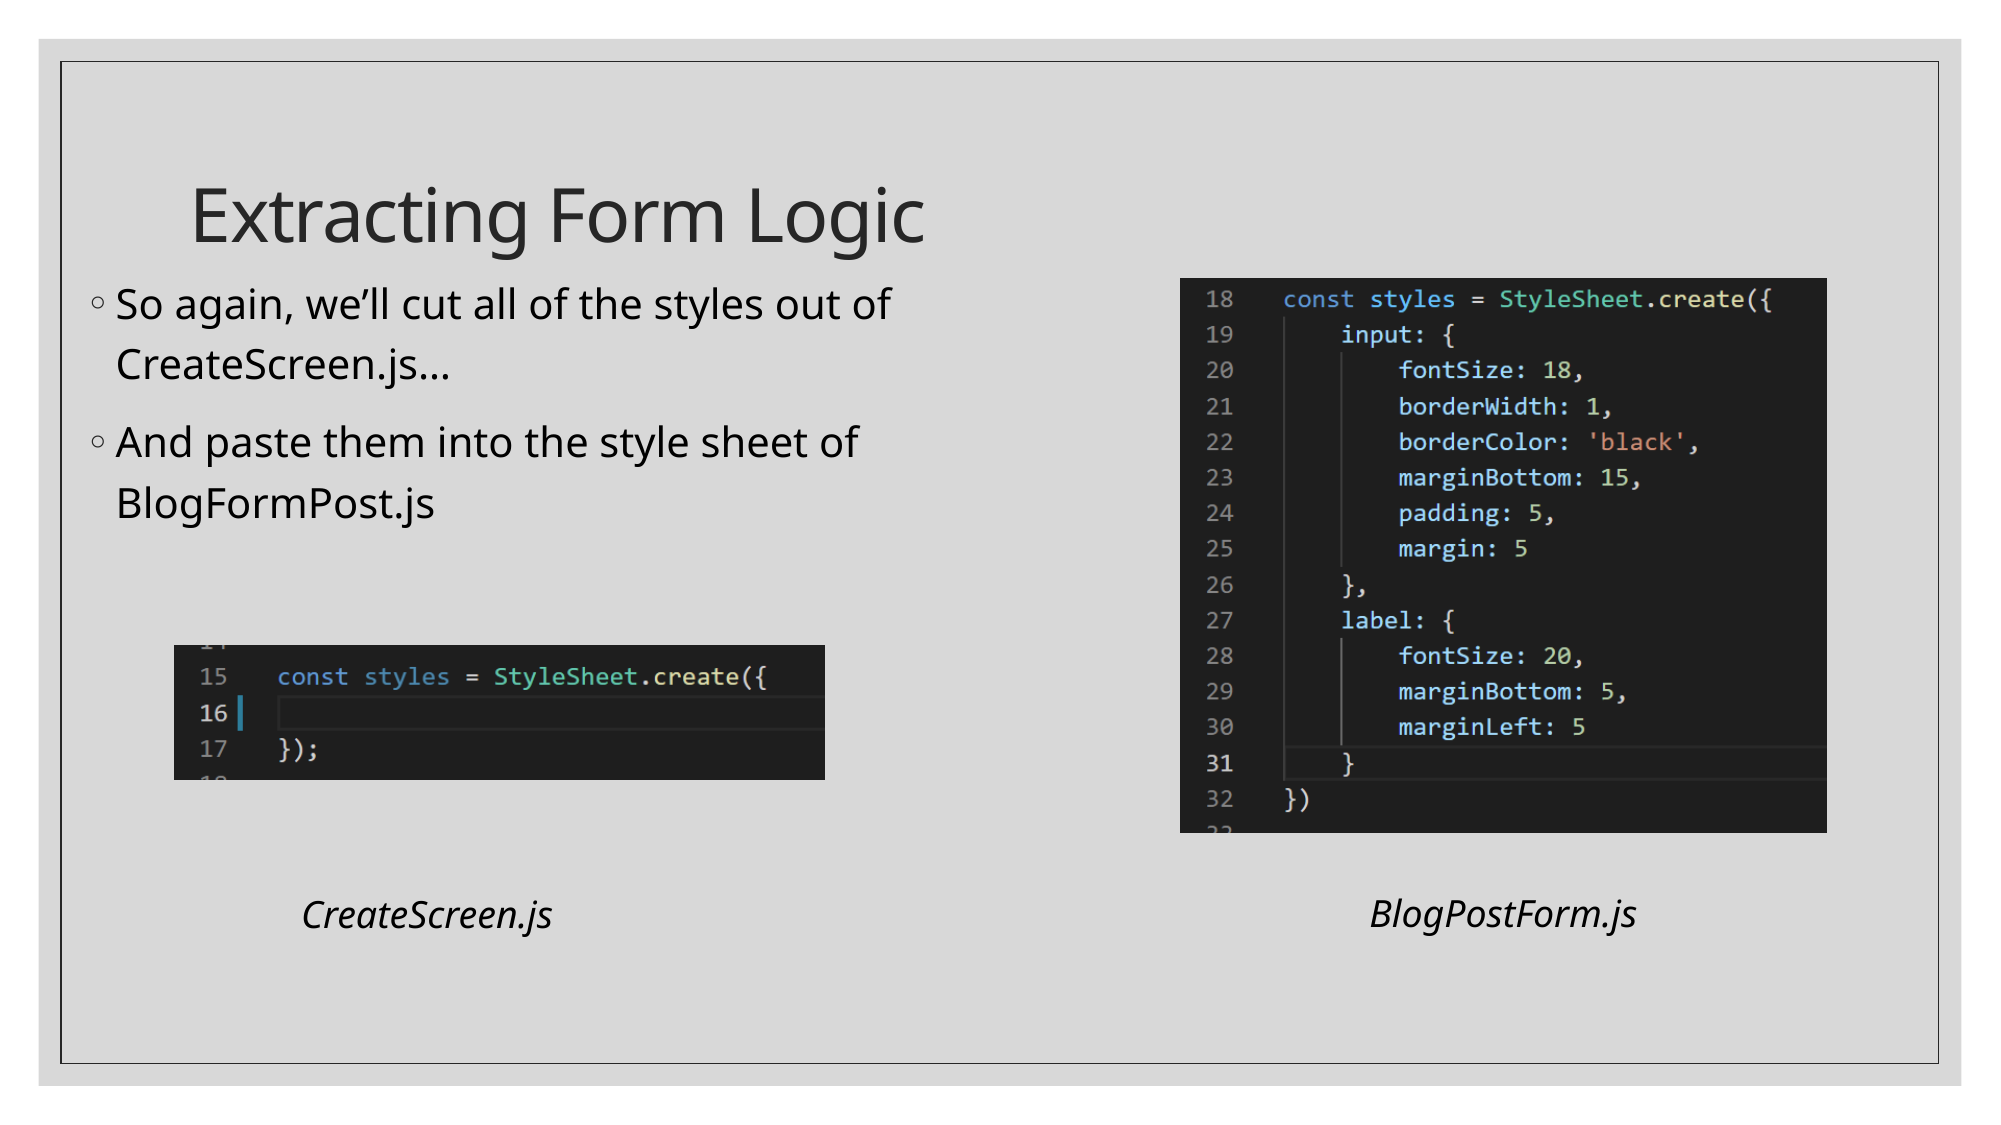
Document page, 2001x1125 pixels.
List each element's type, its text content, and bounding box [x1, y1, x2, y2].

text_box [296, 431, 1347, 745]
picture [174, 645, 825, 780]
text_box BlogPostForm.js [1354, 882, 1653, 942]
title Extracting Form Logic [174, 105, 1825, 331]
list So again, we’ll cut all of the styles out of CreateScreen.js… And paste them into the style sheet of BlogFormPost.js [70, 259, 1164, 999]
picture [1180, 278, 1827, 833]
text_box CreateScreen.js [286, 883, 569, 944]
